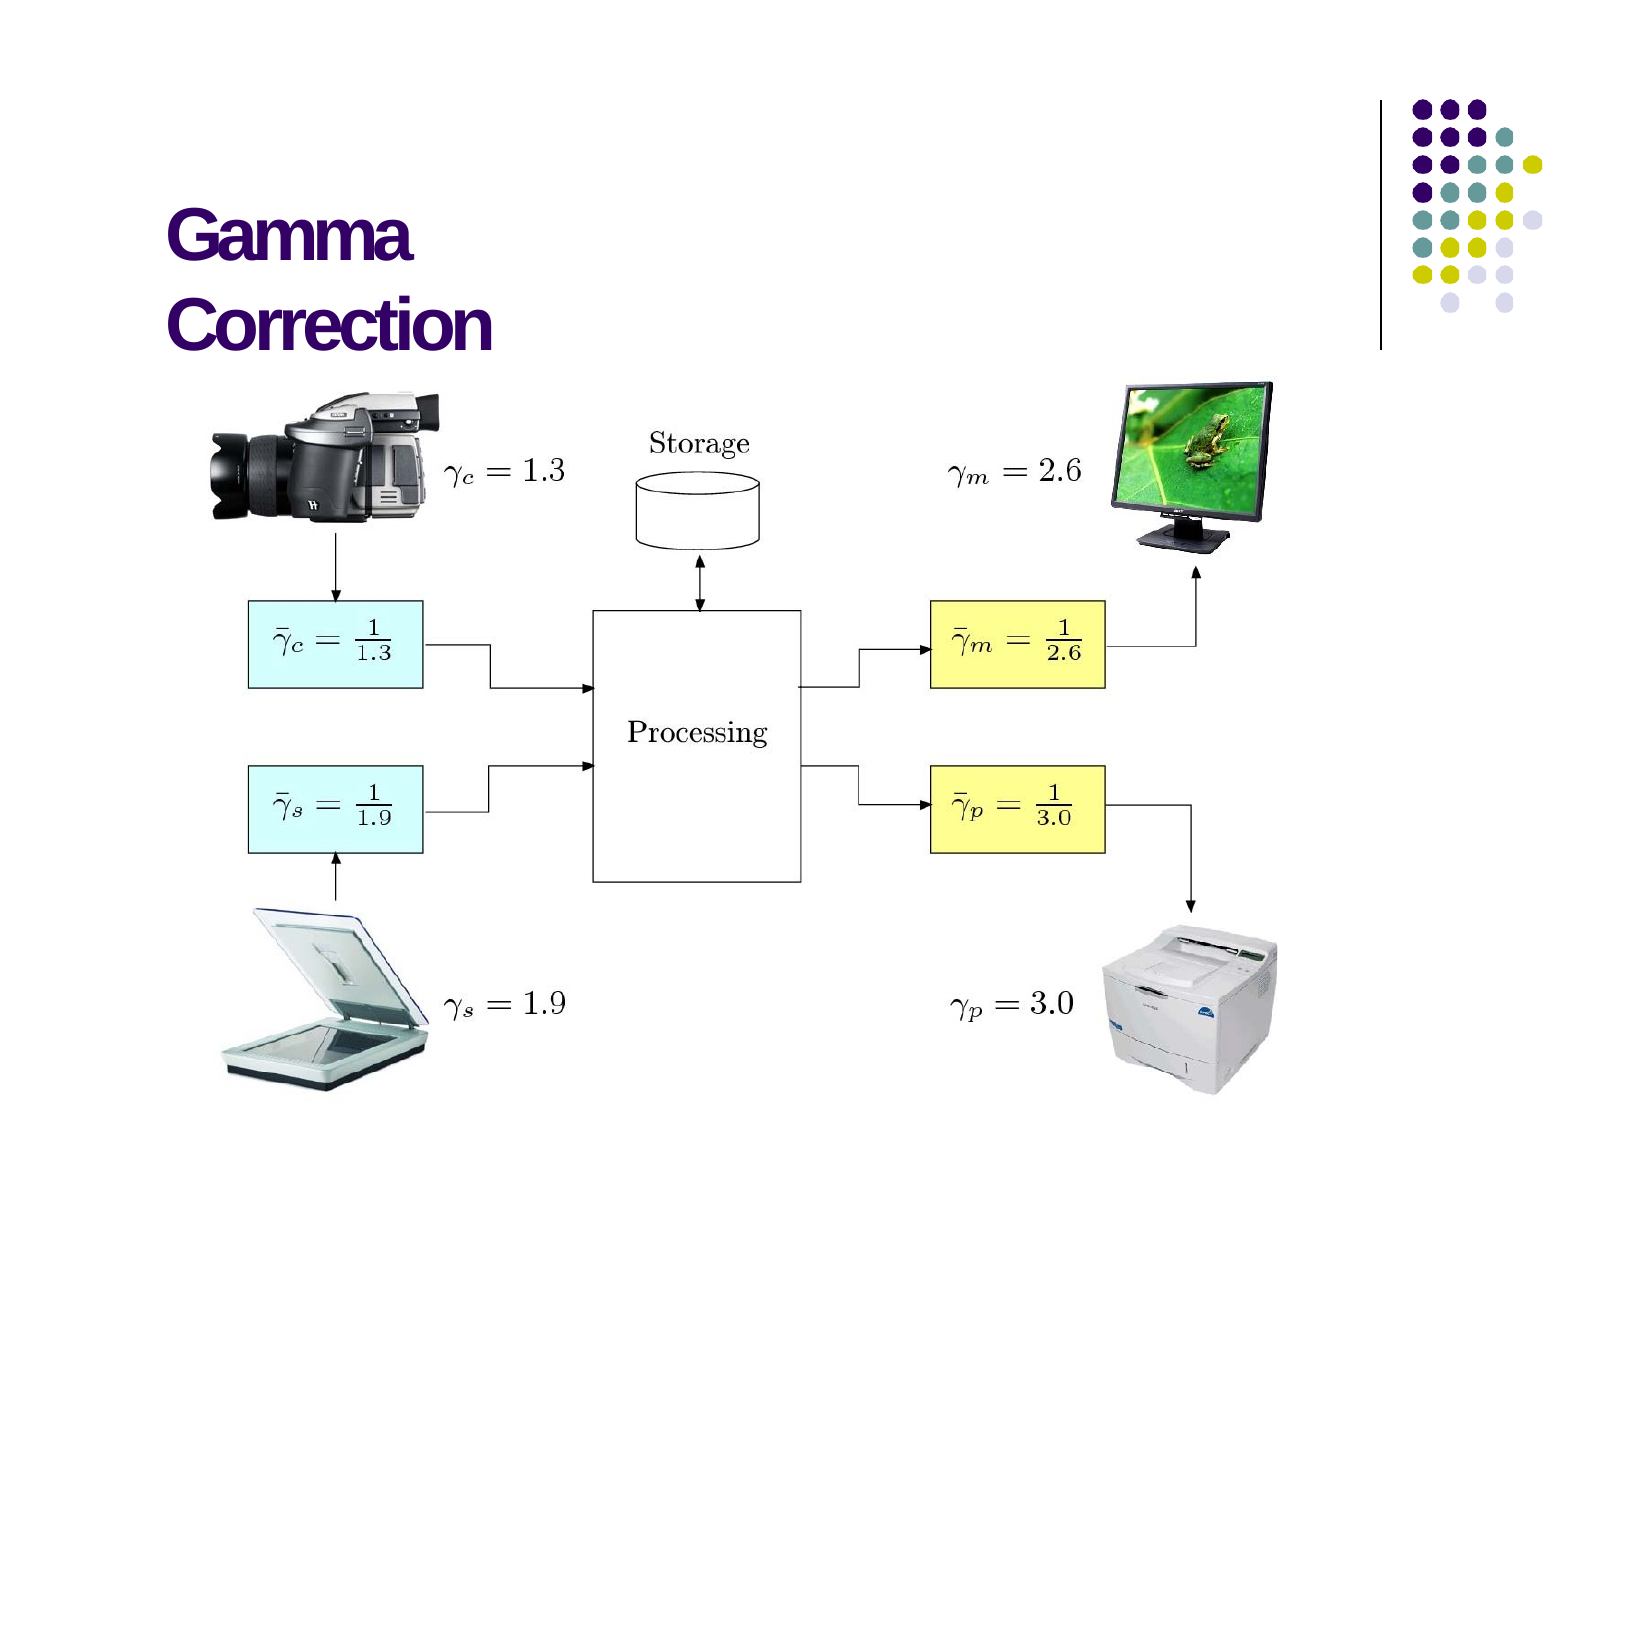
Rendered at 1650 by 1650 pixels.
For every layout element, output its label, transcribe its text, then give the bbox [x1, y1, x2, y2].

picture [1495, 292, 1514, 313]
picture [1495, 127, 1514, 147]
picture [1467, 127, 1487, 147]
picture [1412, 99, 1433, 120]
picture [1467, 237, 1487, 258]
picture [1467, 210, 1487, 230]
picture [1440, 210, 1460, 230]
picture [1440, 99, 1460, 120]
text_box [200, 376, 1278, 1102]
picture [1440, 155, 1460, 174]
picture [1412, 210, 1433, 230]
picture [1495, 155, 1514, 174]
title Gamma Correction [162, 183, 755, 461]
picture [1467, 265, 1487, 284]
picture [1440, 237, 1460, 258]
picture [1495, 182, 1514, 203]
picture [1440, 127, 1460, 147]
picture [1522, 210, 1543, 230]
picture [1467, 182, 1487, 203]
picture [1495, 265, 1514, 284]
picture [1522, 155, 1543, 174]
picture [1412, 265, 1433, 284]
picture [1412, 237, 1433, 258]
picture [1440, 292, 1460, 313]
picture [1440, 265, 1460, 284]
picture [1467, 99, 1487, 120]
picture [1467, 155, 1487, 174]
picture [1412, 182, 1433, 203]
picture [1495, 210, 1514, 230]
picture [1495, 237, 1514, 258]
picture [1412, 155, 1433, 174]
picture [1440, 182, 1460, 203]
picture [1412, 127, 1433, 147]
